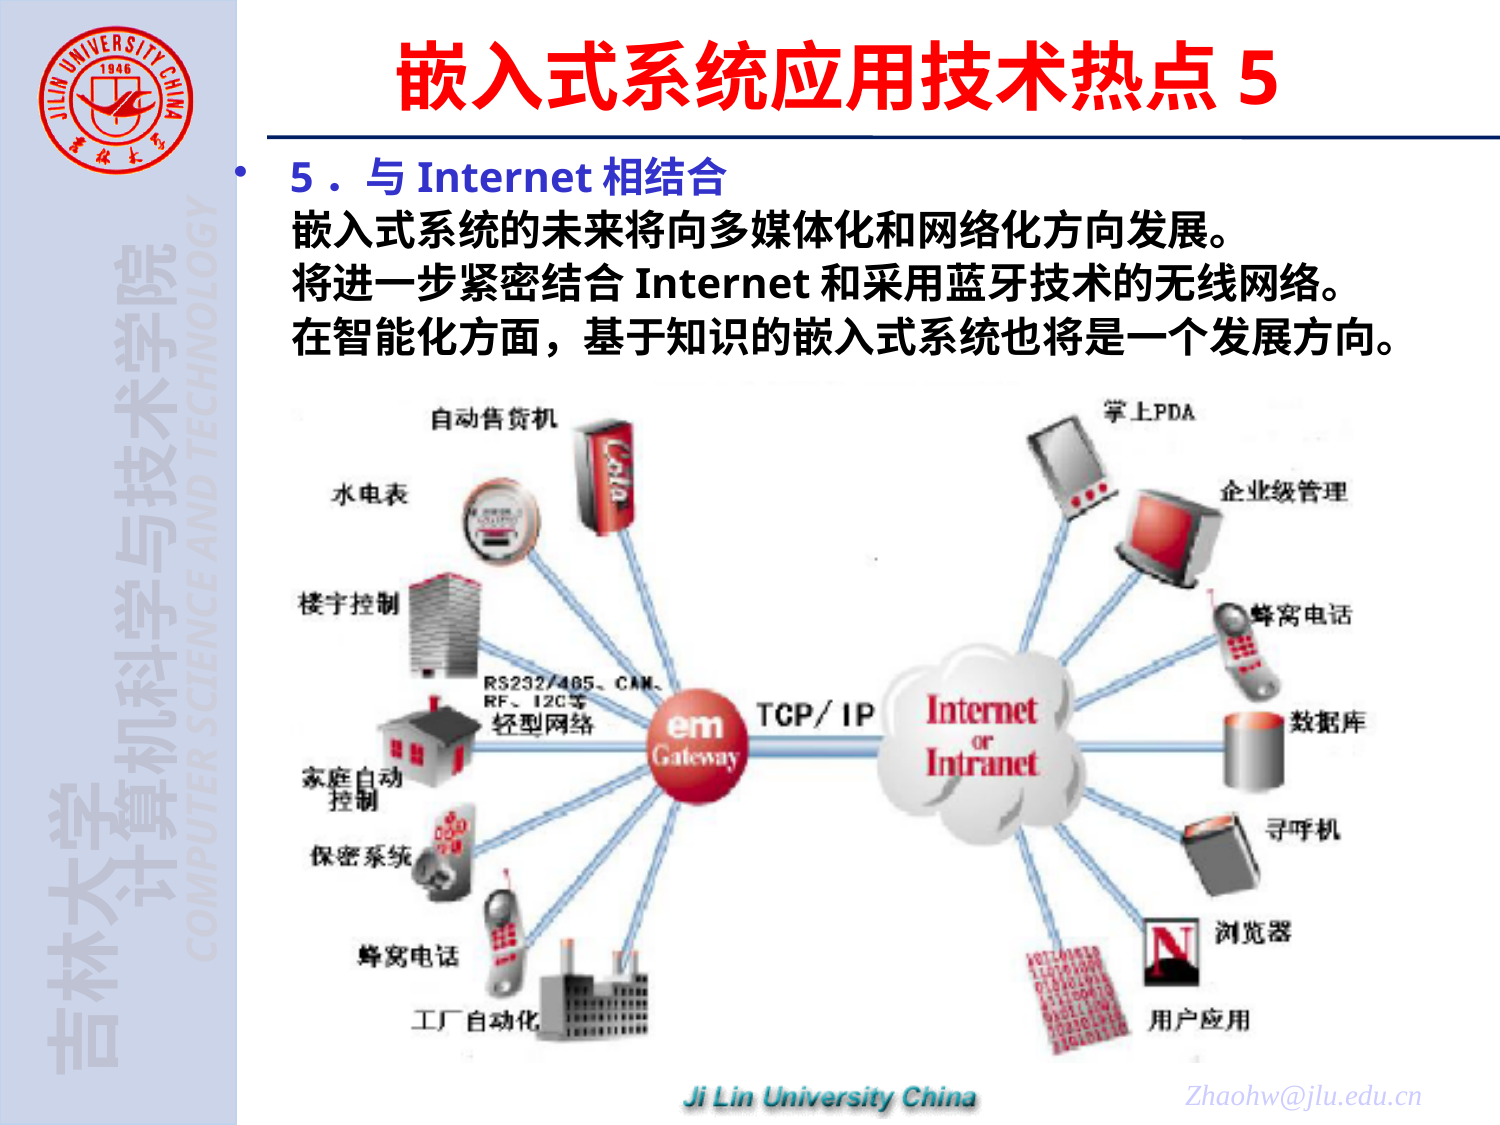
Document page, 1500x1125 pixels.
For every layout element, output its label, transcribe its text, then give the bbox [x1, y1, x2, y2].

picture [37, 24, 194, 175]
list 5．与Internet相结合 嵌入式系统的未来将向多媒体化和网络化方向发展。 将进一步紧密结合Internet和采用蓝牙技术的无线网络。 在智能化方面，基于知识的嵌入式系统也将是一个发展方向。 [218, 148, 1500, 433]
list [288, 381, 1396, 1063]
title 嵌入式系统应用技术热点5 [274, 12, 1401, 138]
